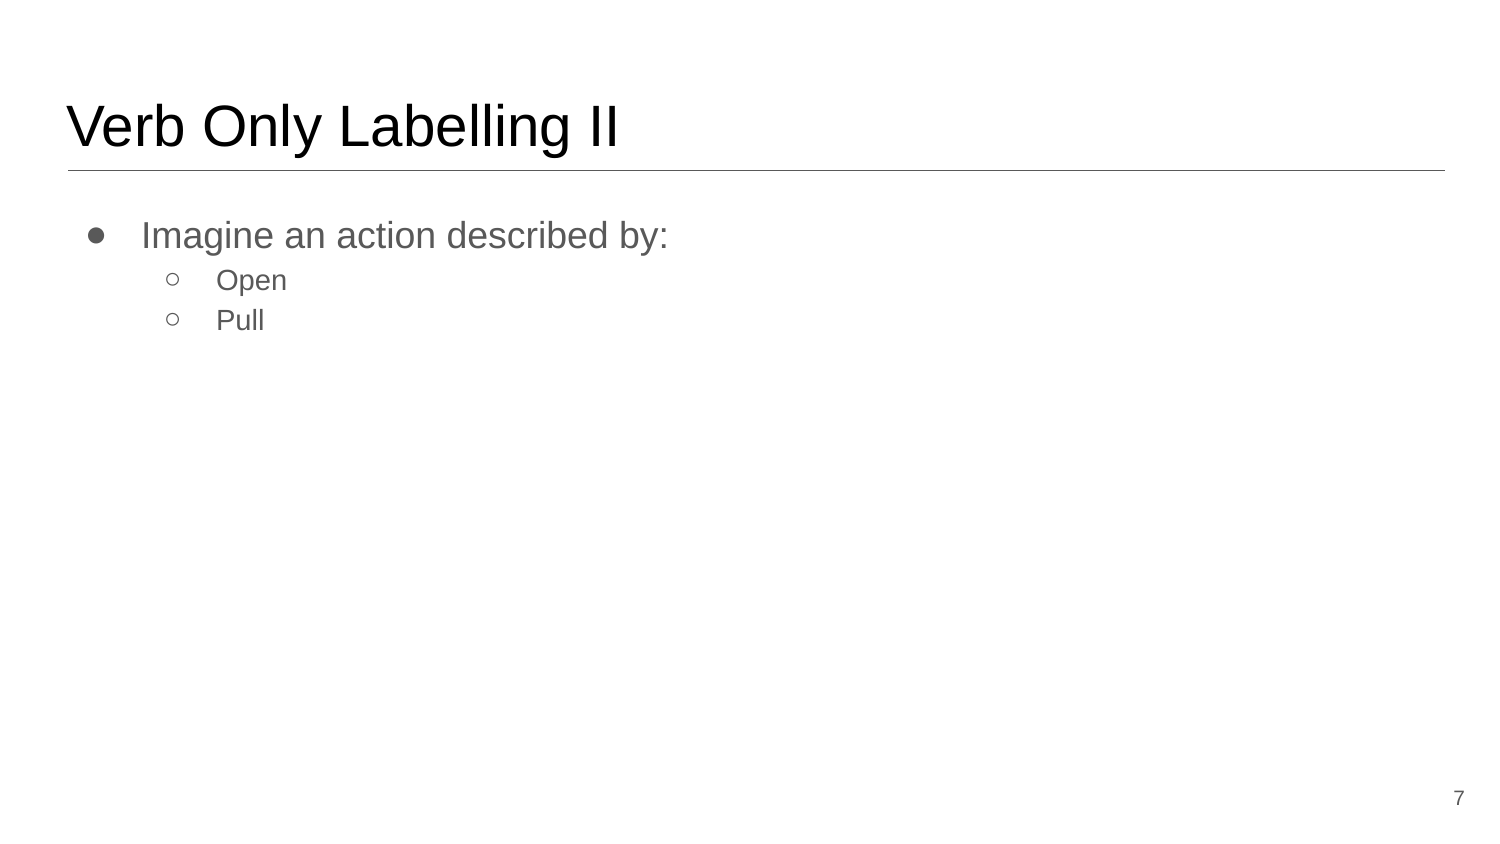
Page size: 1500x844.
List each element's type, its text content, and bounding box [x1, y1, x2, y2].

slide_number ‹#› [1389, 764, 1480, 830]
title Verb Only Labelling II [51, 72, 1449, 167]
list Imagine an action described by: Open Pull [51, 189, 750, 750]
